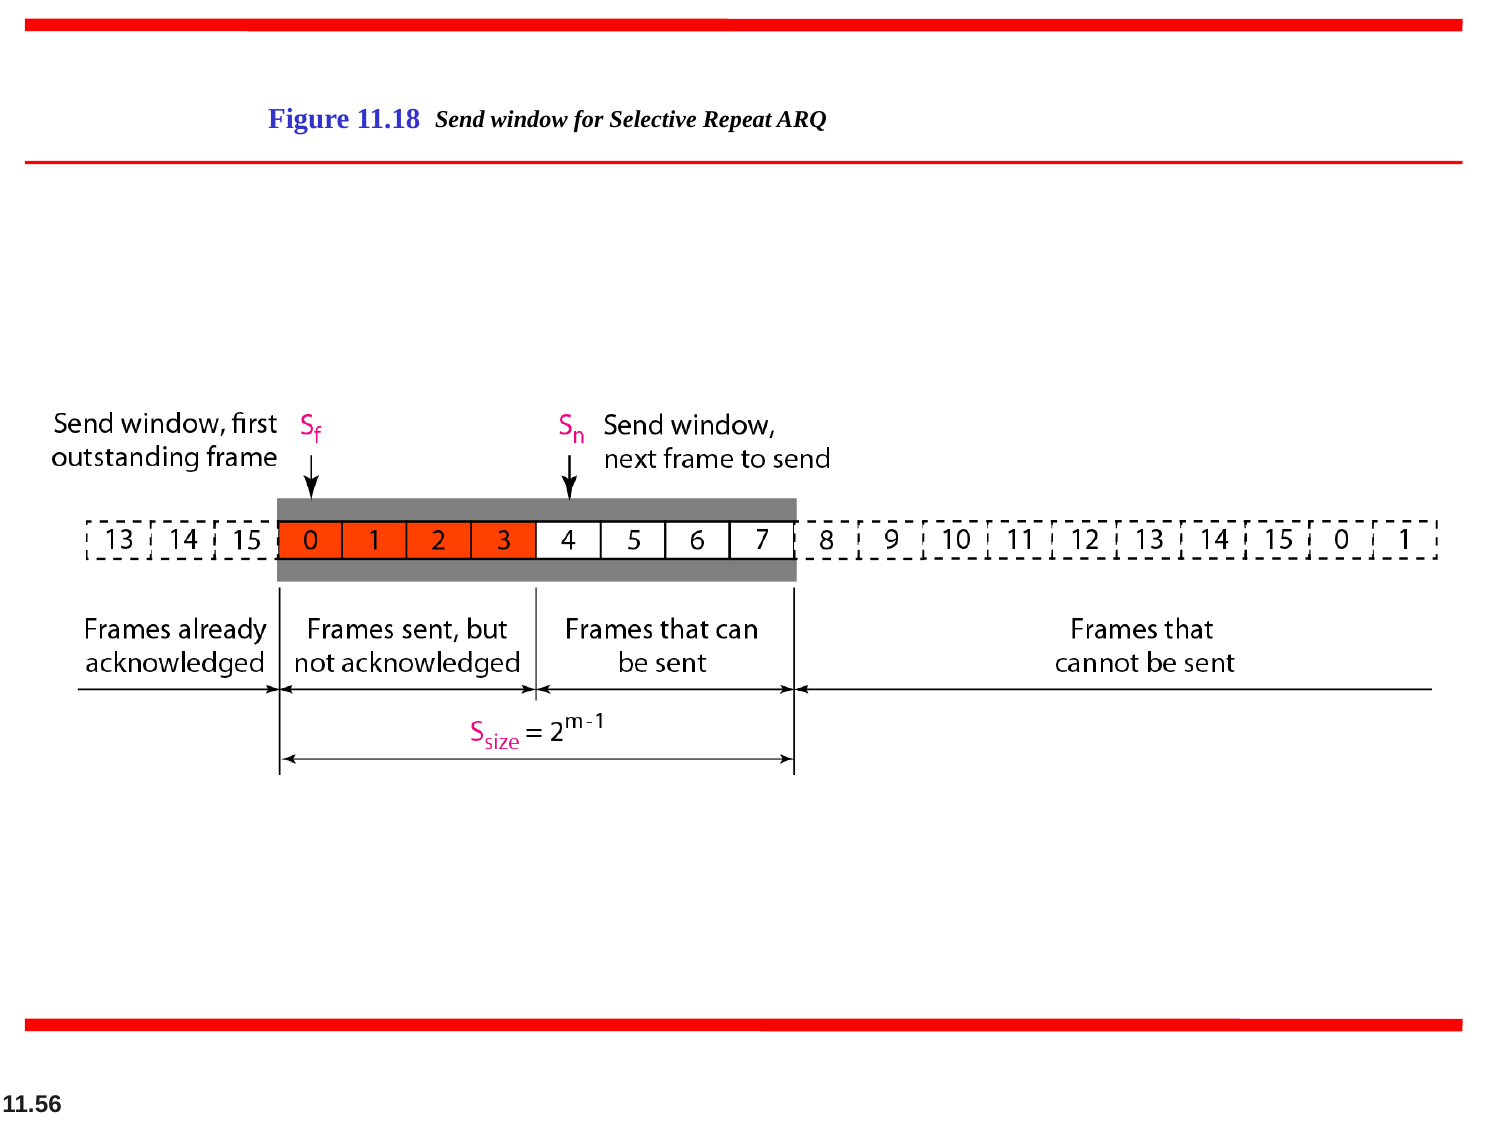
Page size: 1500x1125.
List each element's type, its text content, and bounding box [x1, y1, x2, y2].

slide_number 11.56 [0, 1050, 300, 1125]
text_box Figure 11.18 Send window for Selective Repeat ARQ [253, 62, 843, 142]
picture [51, 408, 1438, 775]
